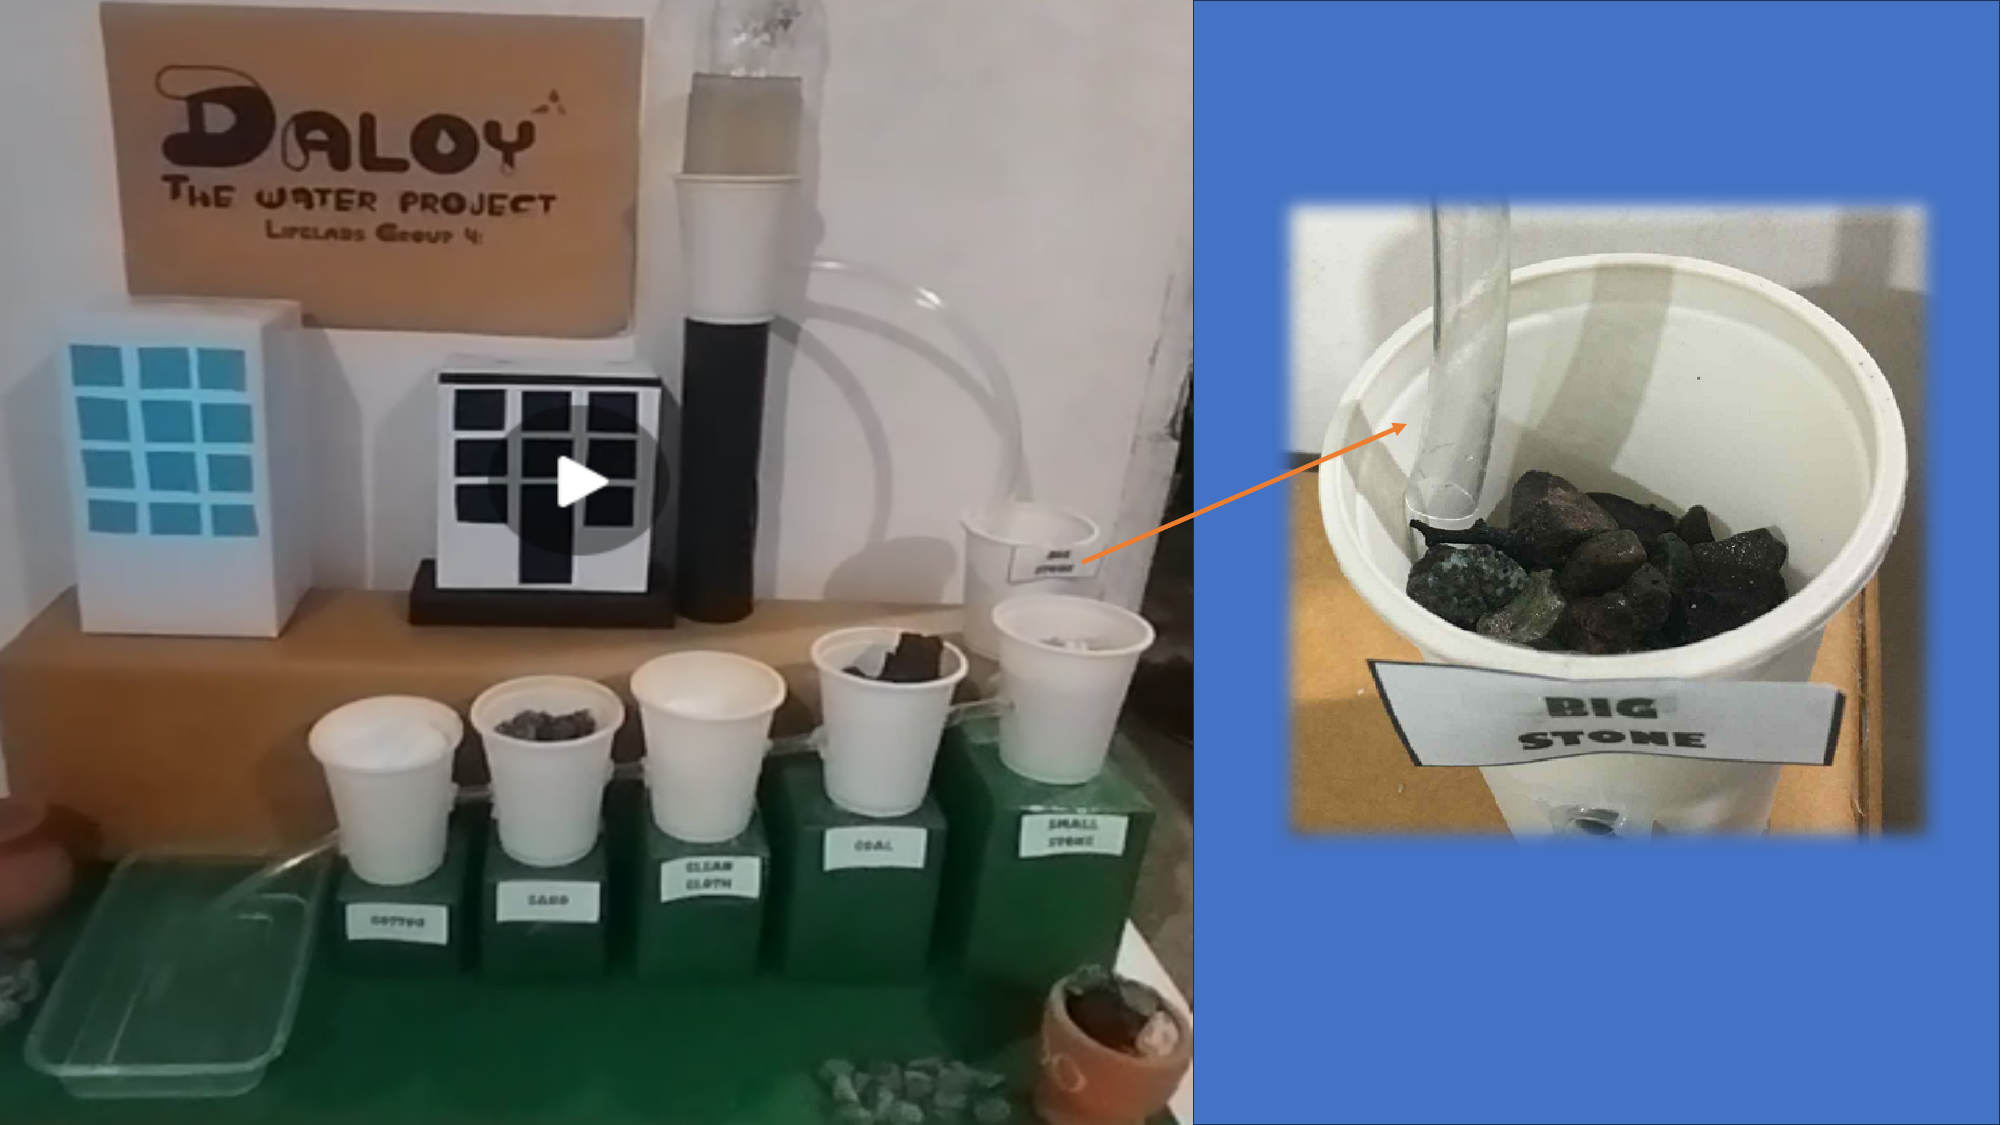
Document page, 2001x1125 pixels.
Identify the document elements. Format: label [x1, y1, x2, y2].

text_box [1193, 0, 2000, 1125]
picture [0, 0, 1193, 1125]
text_box [1082, 423, 1408, 563]
picture [1272, 188, 1944, 852]
